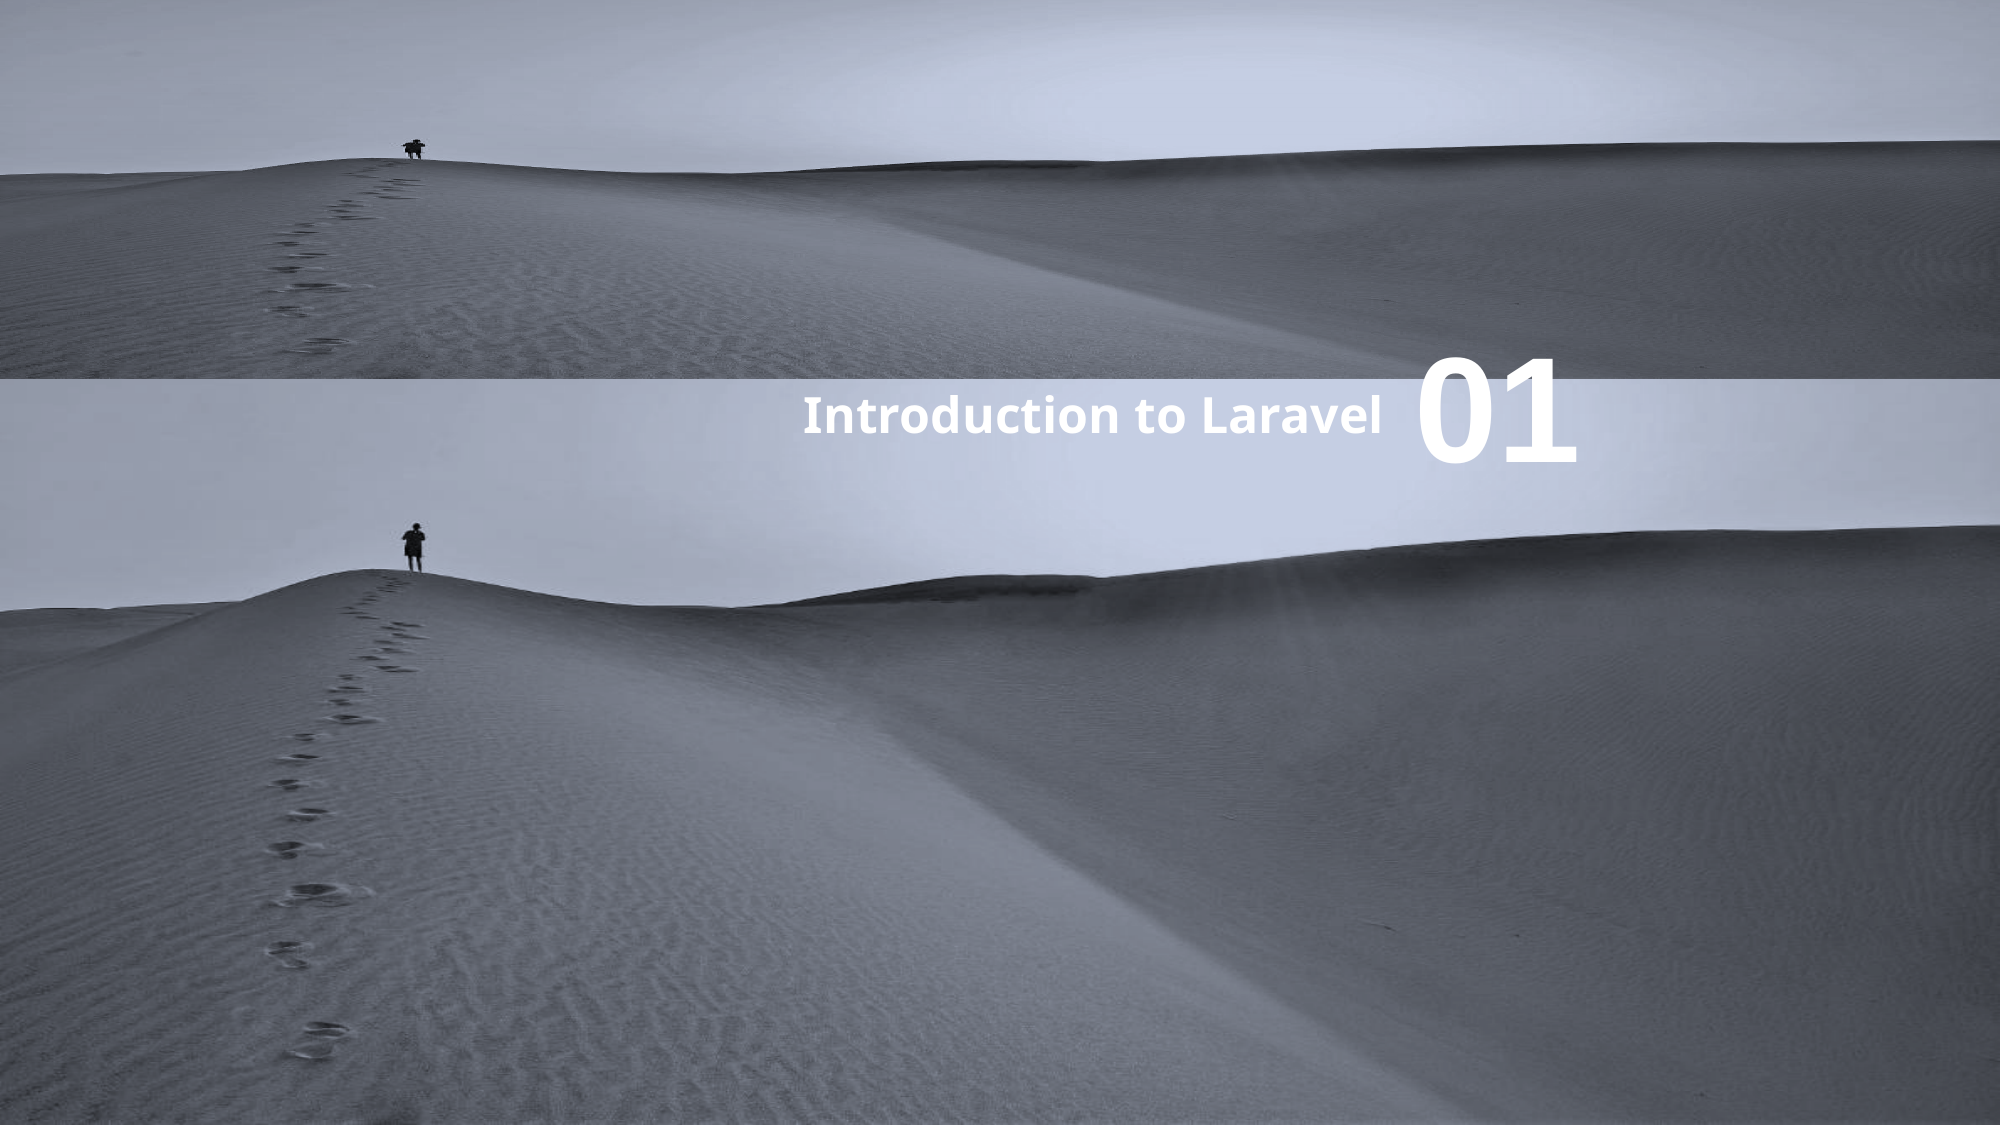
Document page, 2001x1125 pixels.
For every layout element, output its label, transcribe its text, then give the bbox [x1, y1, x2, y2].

title Introduction to Laravel [510, 249, 1400, 453]
text_box 01 [1399, 305, 1667, 501]
